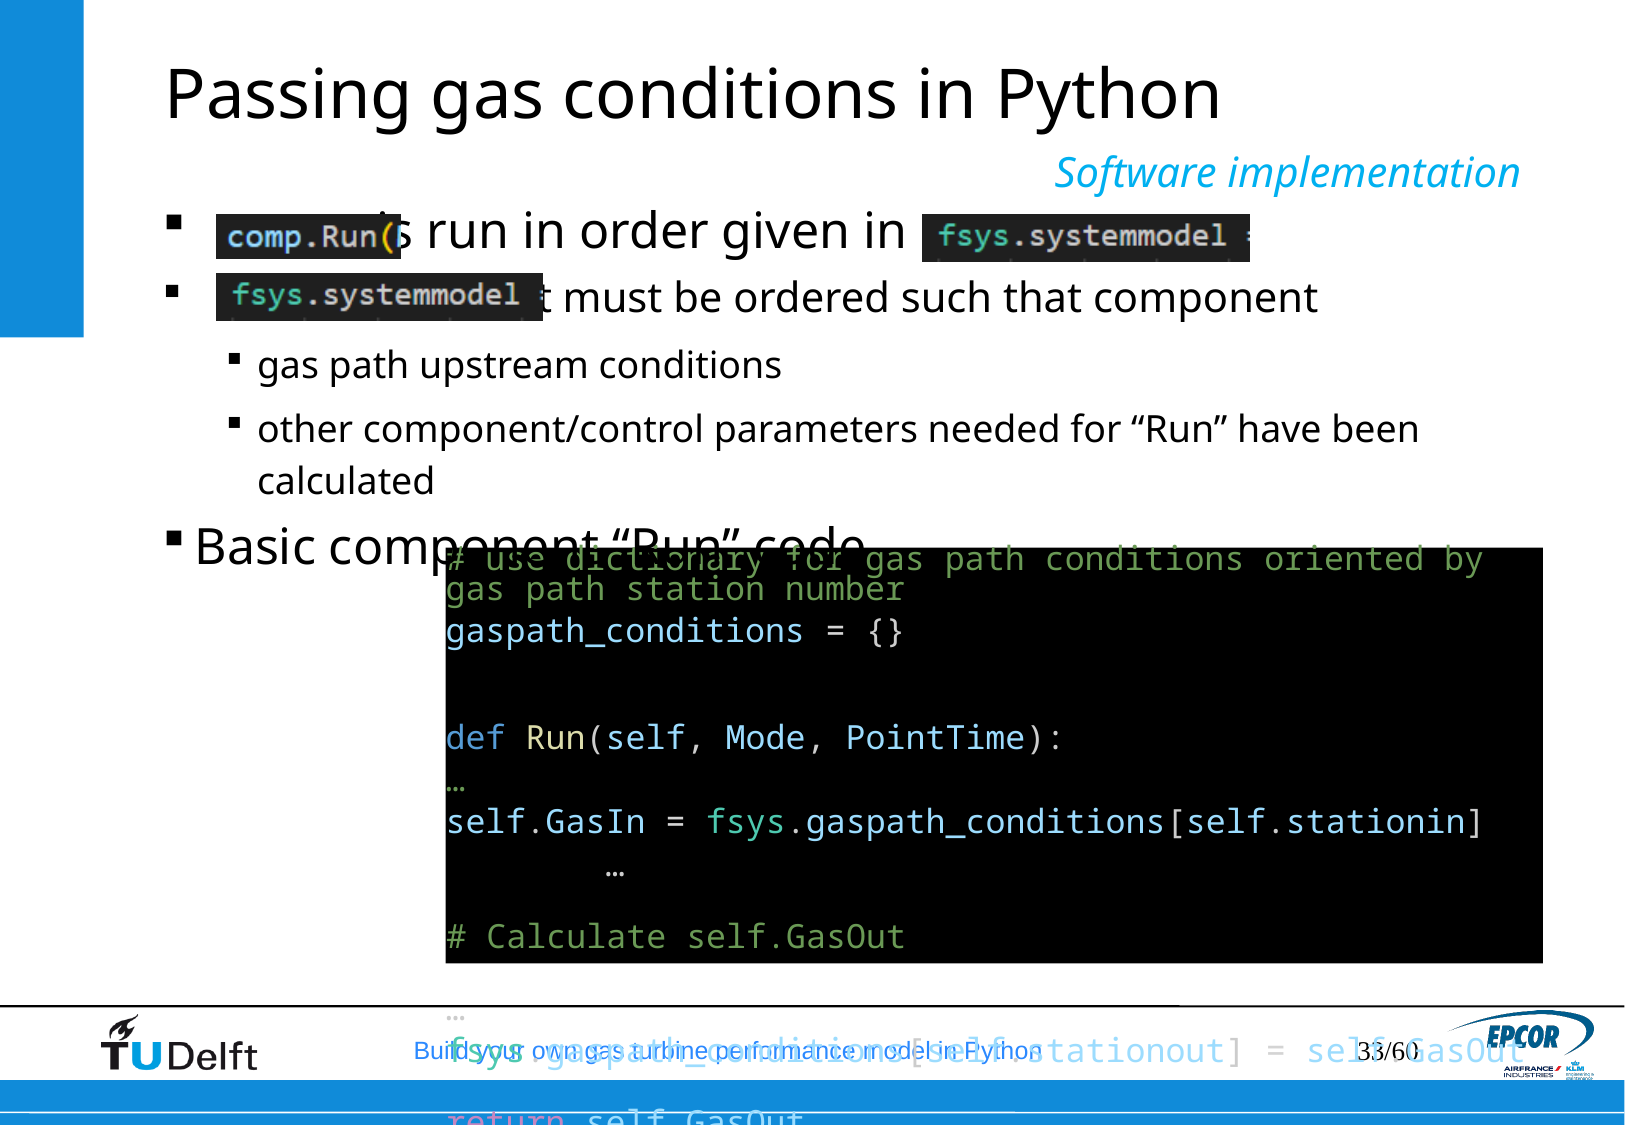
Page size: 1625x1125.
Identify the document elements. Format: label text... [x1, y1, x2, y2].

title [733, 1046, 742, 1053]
list Software implementation [899, 140, 1522, 198]
title Passing gas conditions in Python [164, 39, 1526, 144]
list # use dictionary for gas path conditions oriented by gas path station number gaspath_conditions = {} def Run(self, Mode, PointTime): … self.GasIn = fsys.gaspath_conditions[self.stationin] … # Calculate self.GasOut … fsys.gaspath_conditions[self.stationout] = self.GasOut return self.GasOut [445, 875, 1543, 964]
picture [1561, 1010, 1594, 1023]
text_box is run in order given in list must be ordered such that component gas path upstream conditions other component/control parameters needed for “Run” have been calculated Basic component “Run” code [162, 198, 1551, 875]
picture [1447, 1010, 1594, 1080]
picture [216, 273, 544, 321]
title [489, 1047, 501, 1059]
picture [101, 1014, 260, 1072]
picture [922, 213, 1250, 262]
picture [216, 213, 401, 259]
